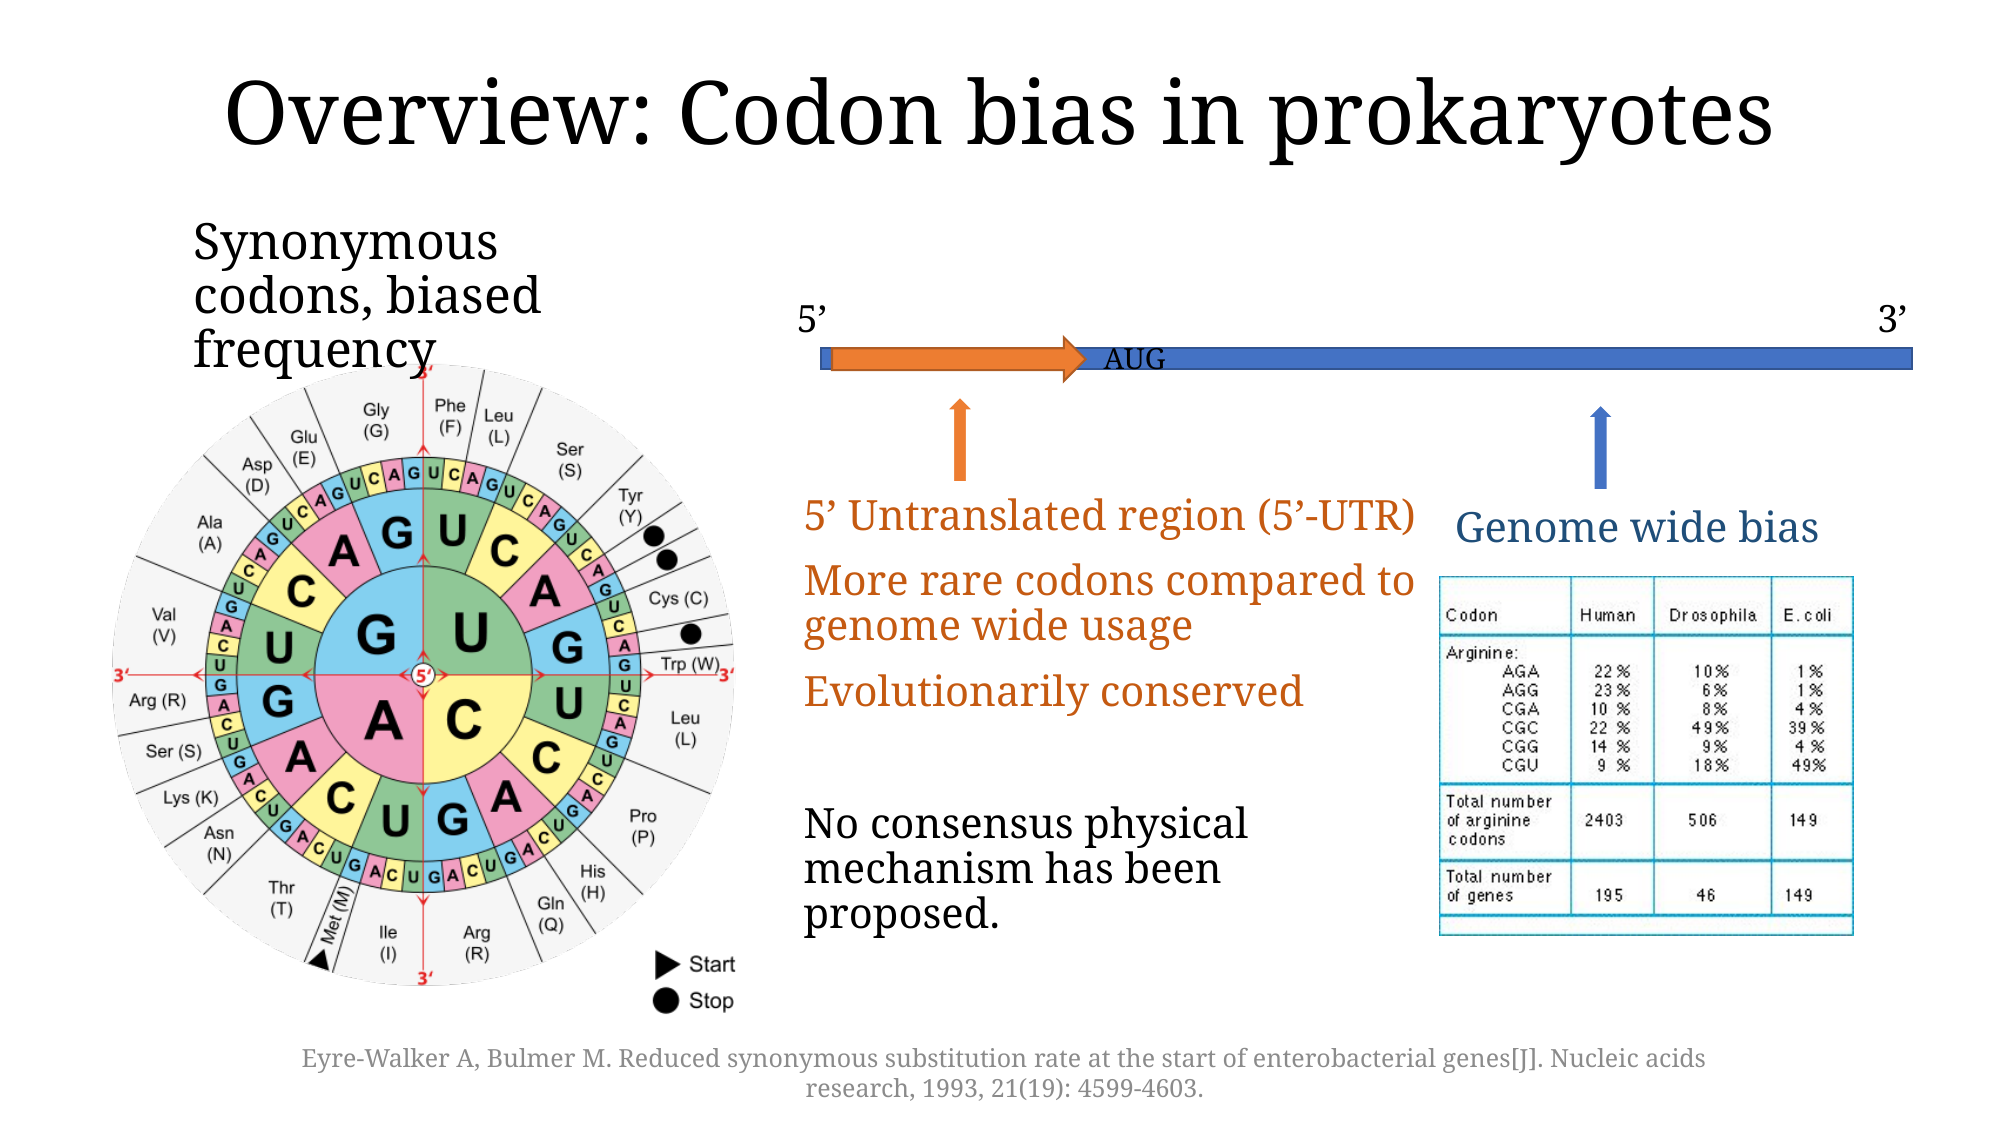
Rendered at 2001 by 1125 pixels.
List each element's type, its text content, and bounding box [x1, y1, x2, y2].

text_box [1581, 401, 1620, 493]
picture [69, 323, 781, 1027]
text_box 5’ [782, 287, 908, 348]
footer Eyre-Walker A, Bulmer M. Reduced synonymous substitution rate at the start of enterobacterial genes[J]. Nucleic acids research, 1993, 21(19): 4599-4603. [232, 1042, 1778, 1103]
text_box Synonymous codons, biased frequency [178, 208, 671, 323]
text_box [941, 393, 979, 485]
title Overview: Codon bias in prokaryotes [137, 59, 1863, 278]
text_box [820, 348, 830, 370]
picture [1439, 576, 1854, 937]
text_box 5’ Untranslated region (5’-UTR) More rare codons compared to genome wide usage Evolutionarily conserved No consensus physical mechanism has been proposed. [788, 486, 1440, 1007]
text_box [1215, 347, 1913, 370]
text_box AUG [1089, 333, 1215, 384]
text_box 3’ [1862, 287, 1951, 348]
text_box [830, 334, 1088, 384]
list Genome wide bias [1440, 498, 1979, 592]
text_box [1076, 347, 1089, 370]
